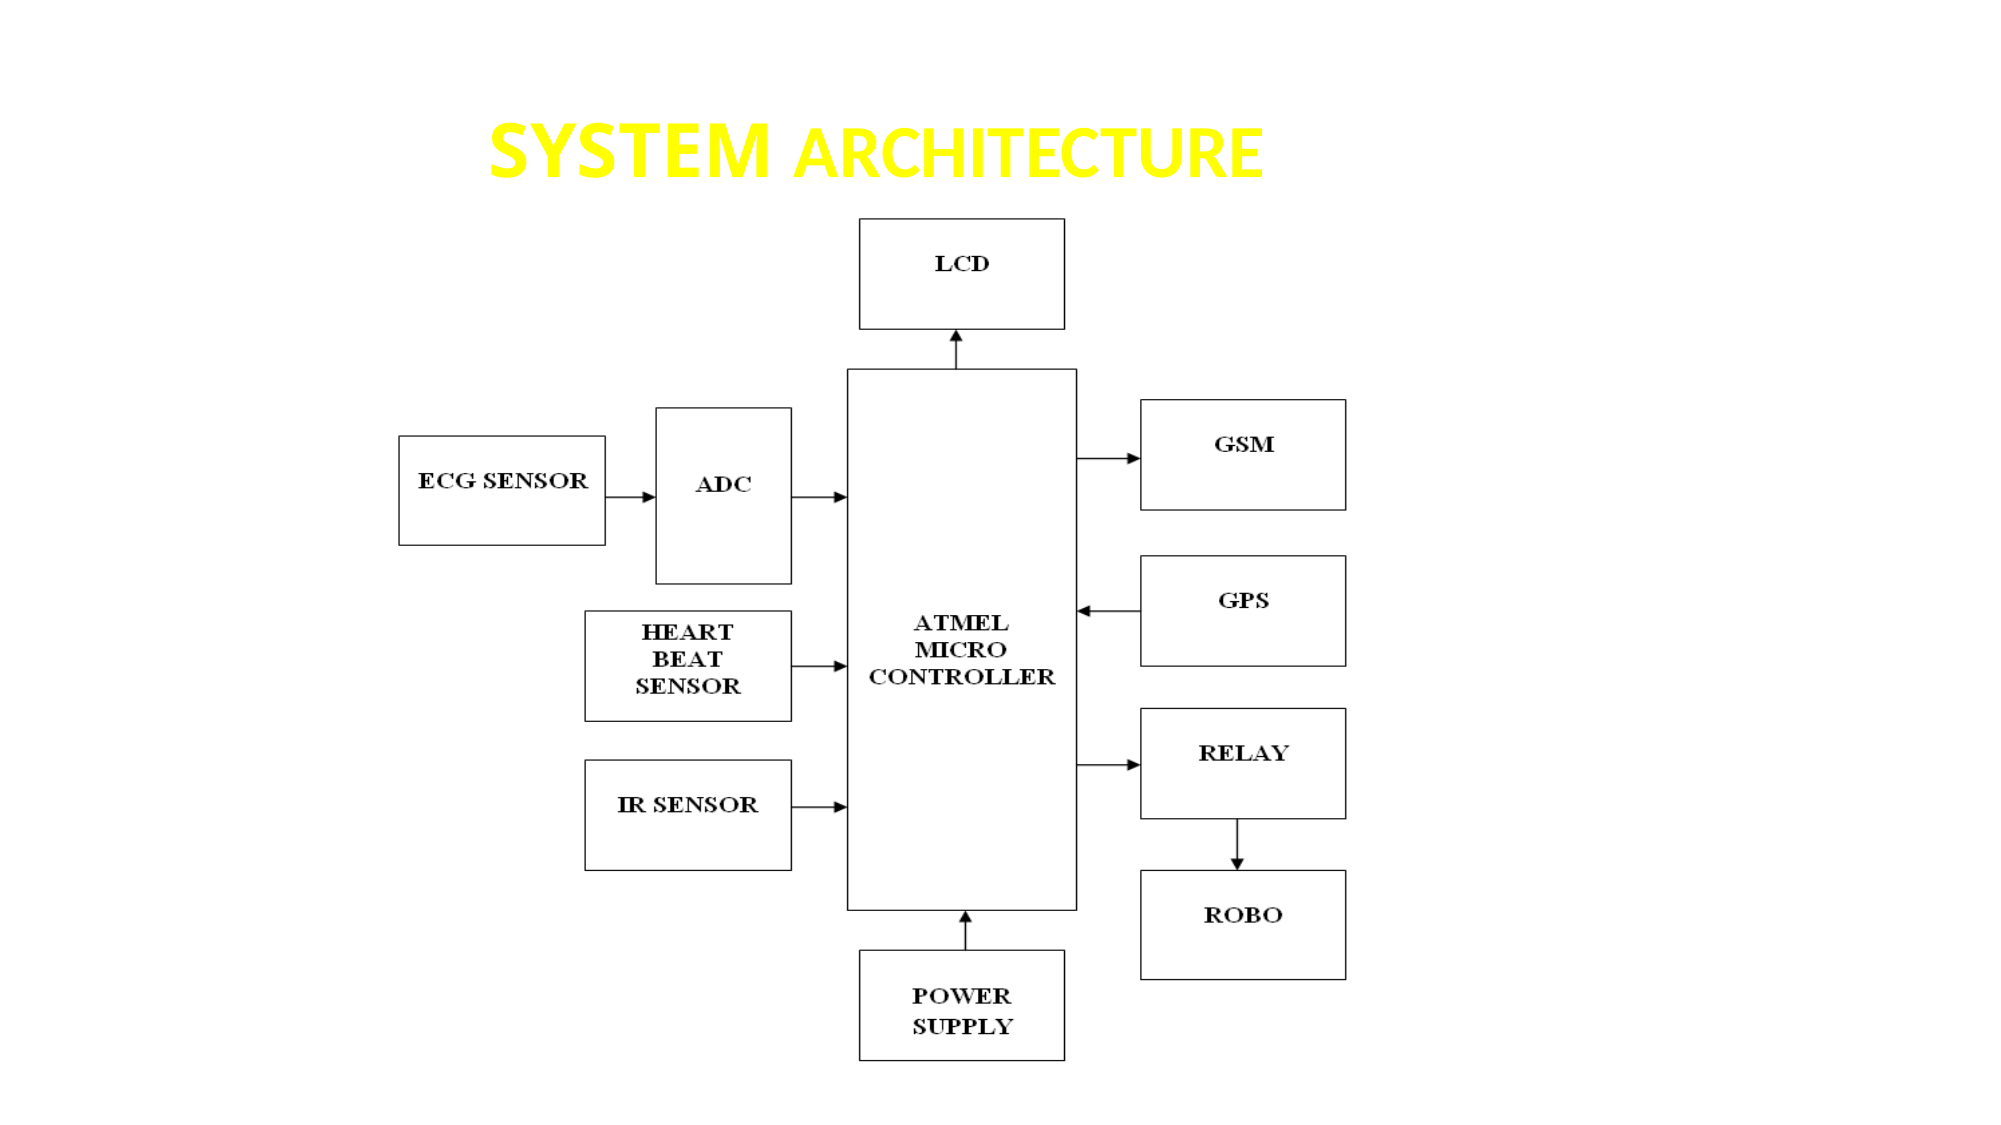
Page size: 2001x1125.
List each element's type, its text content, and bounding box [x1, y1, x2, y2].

title SYSTEM ARCHITECTURE [106, 74, 1649, 221]
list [349, 208, 1451, 1101]
